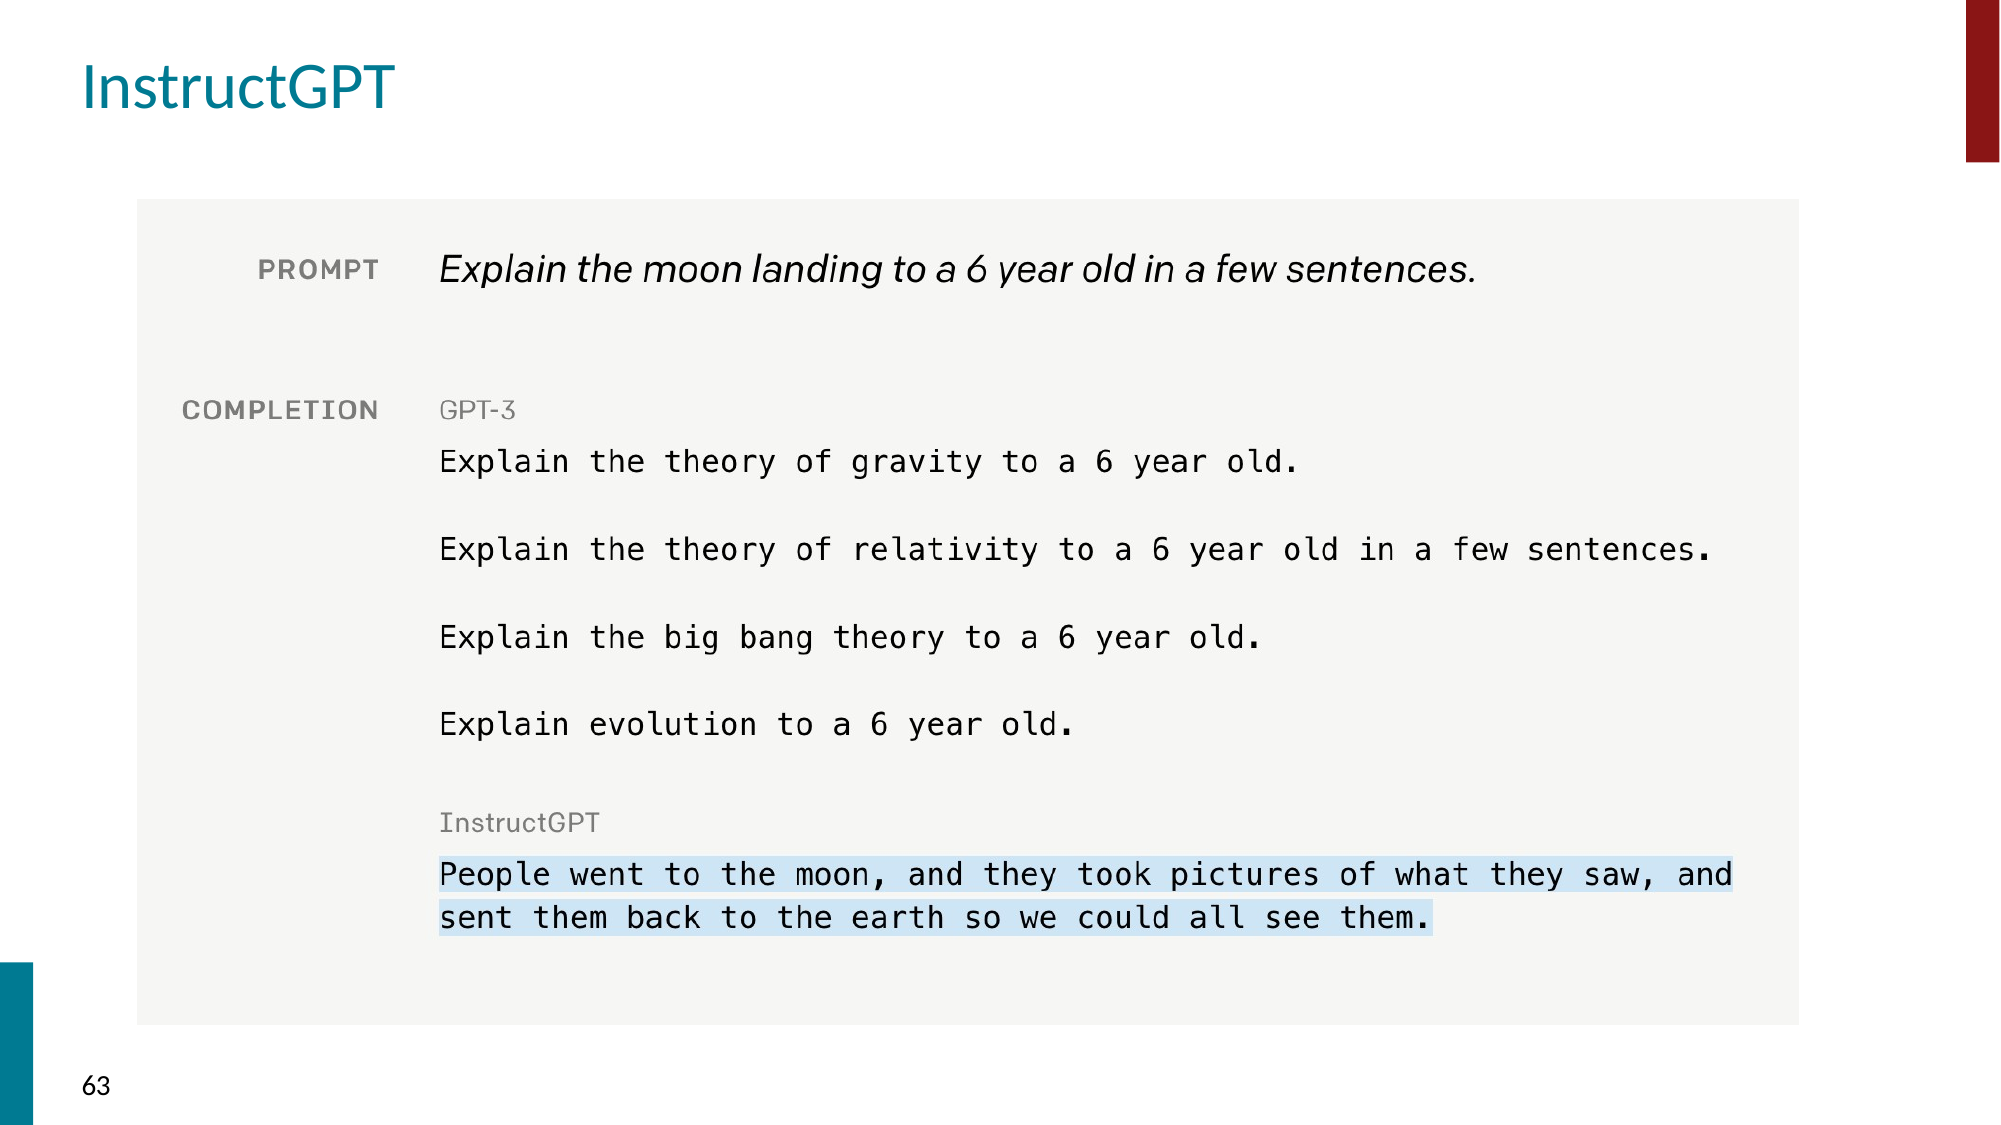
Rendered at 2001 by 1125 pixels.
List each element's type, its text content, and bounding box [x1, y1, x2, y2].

title InstructGPT [79, 39, 400, 230]
picture [136, 199, 1799, 1026]
slide_number 63 [75, 1071, 119, 1125]
